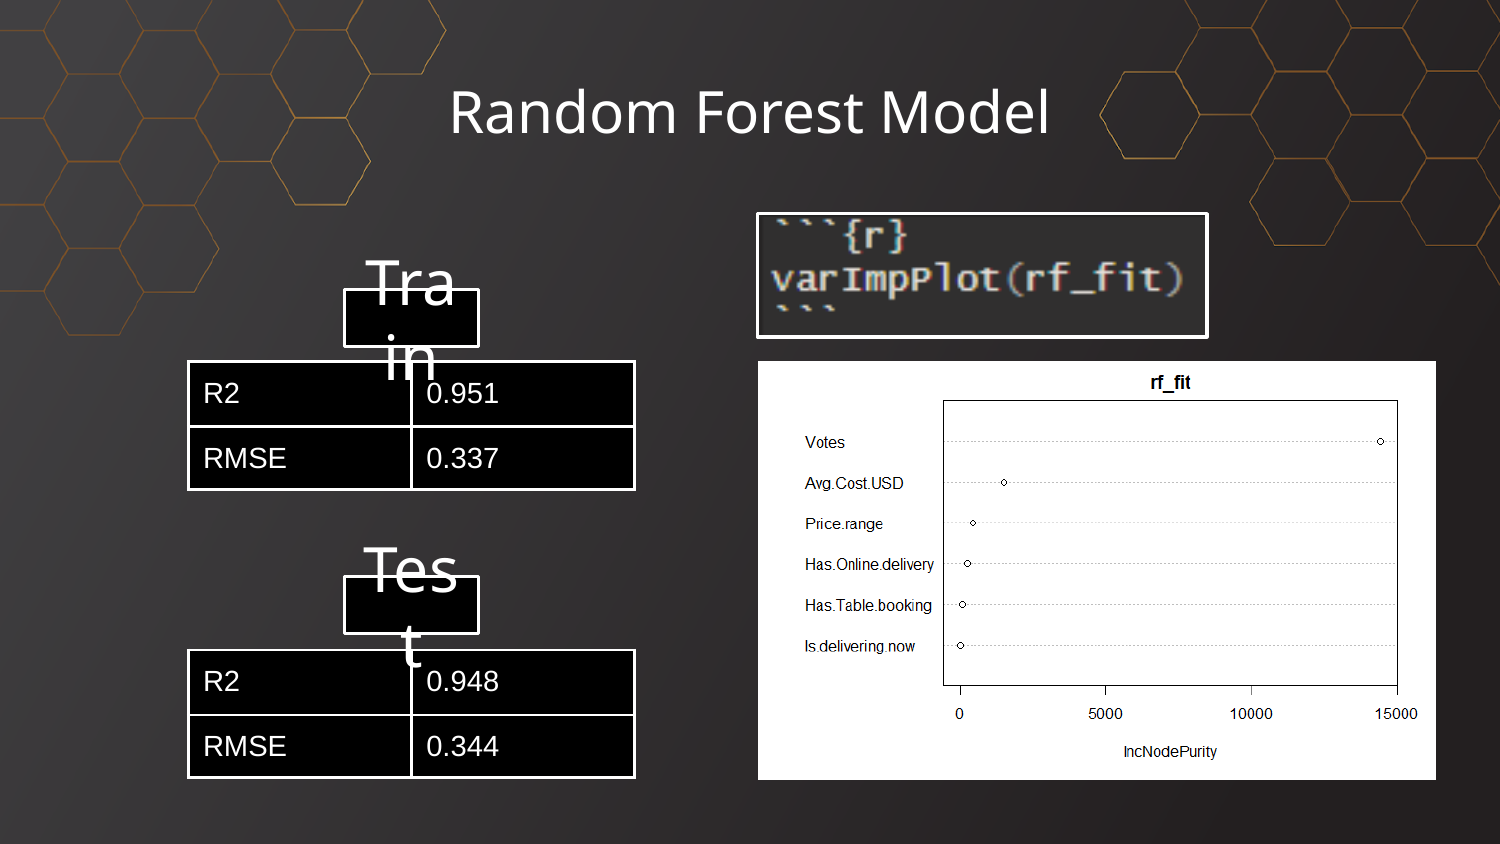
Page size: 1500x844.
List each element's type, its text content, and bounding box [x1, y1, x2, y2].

table_header 0.948 [413, 651, 633, 714]
table_header R2 [190, 363, 410, 425]
text_box Train [344, 289, 479, 347]
table_cell 0.337 [413, 428, 633, 488]
table_header R2 [190, 651, 410, 714]
table_cell RMSE [190, 428, 410, 488]
title Random Forest Model [384, 60, 1116, 164]
text_box Test [344, 576, 479, 634]
table_cell 0.344 [413, 716, 633, 776]
picture [0, 0, 1500, 844]
table_cell RMSE [190, 716, 410, 776]
table_header 0.951 [413, 363, 633, 425]
